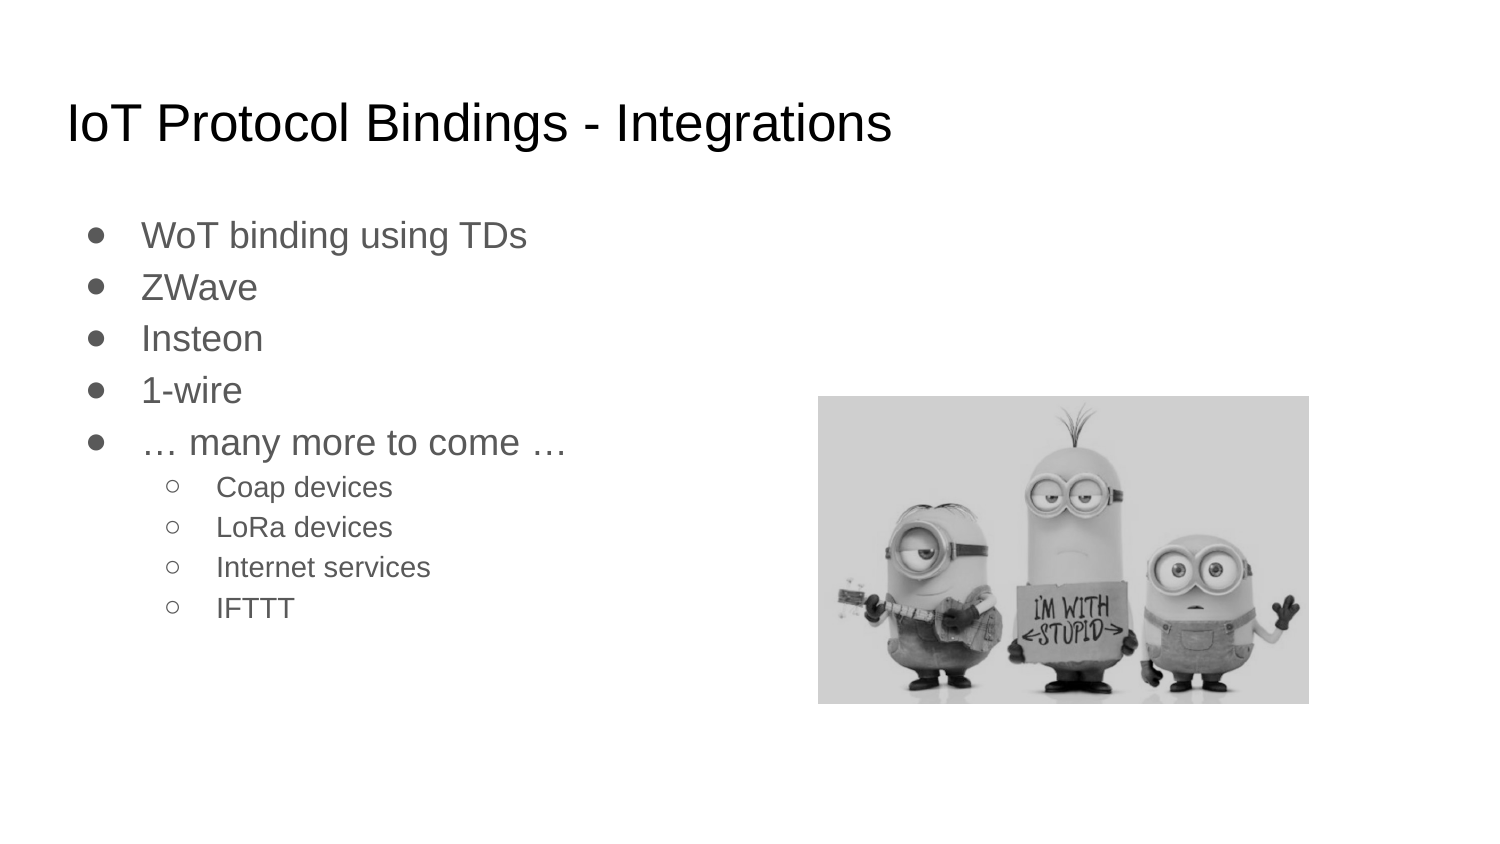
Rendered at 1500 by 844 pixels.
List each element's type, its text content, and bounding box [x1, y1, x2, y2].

picture [818, 396, 1309, 704]
title IoT Protocol Bindings - Integrations [51, 72, 1449, 167]
list WoT binding using TDs ZWave Insteon 1-wire … many more to come … Coap devices LoRa devices Internet services IFTTT [51, 189, 1449, 750]
